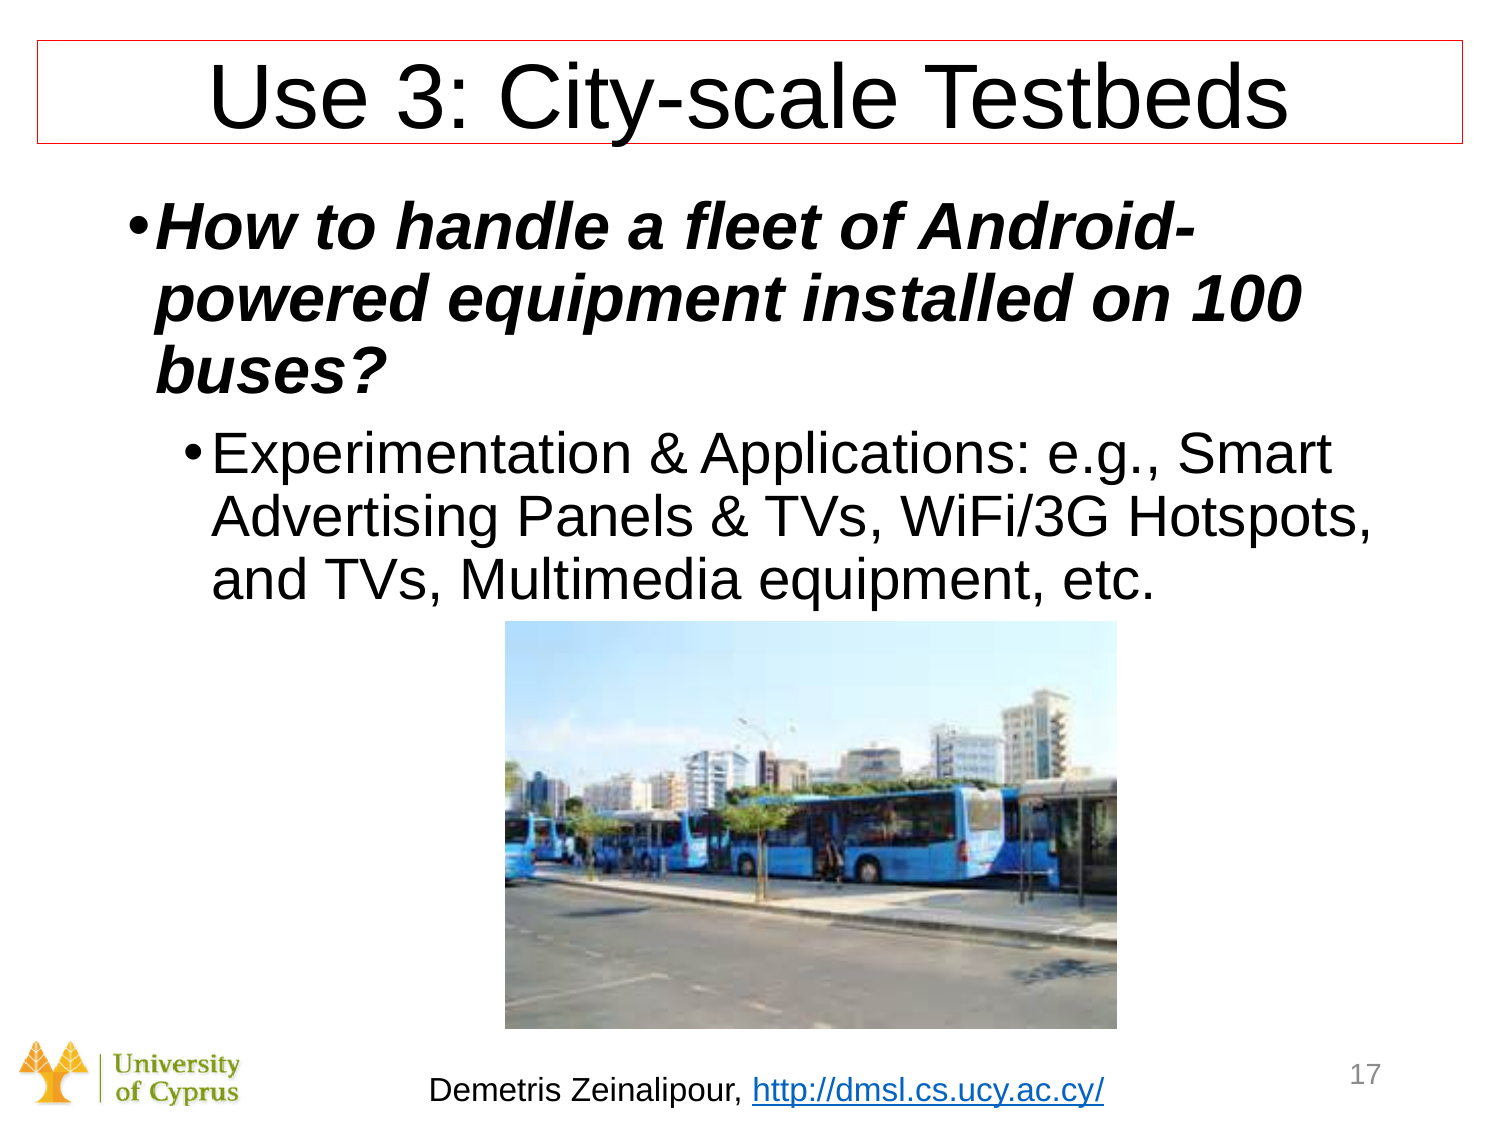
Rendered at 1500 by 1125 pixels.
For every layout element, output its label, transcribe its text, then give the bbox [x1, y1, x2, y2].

list How to handle a fleet of Android-powered equipment installed on 100 buses? Experimentation & Applications: e.g., Smart Advertising Panels & TVs, WiFi/3G Hotspots, and TVs, Multimedia equipment, etc. [112, 184, 1406, 899]
text_box Use 3: City-scale Testbeds [37, 40, 1463, 144]
picture [17, 1039, 243, 1106]
picture [505, 621, 1117, 1029]
slide_number 17 [1059, 1042, 1397, 1103]
